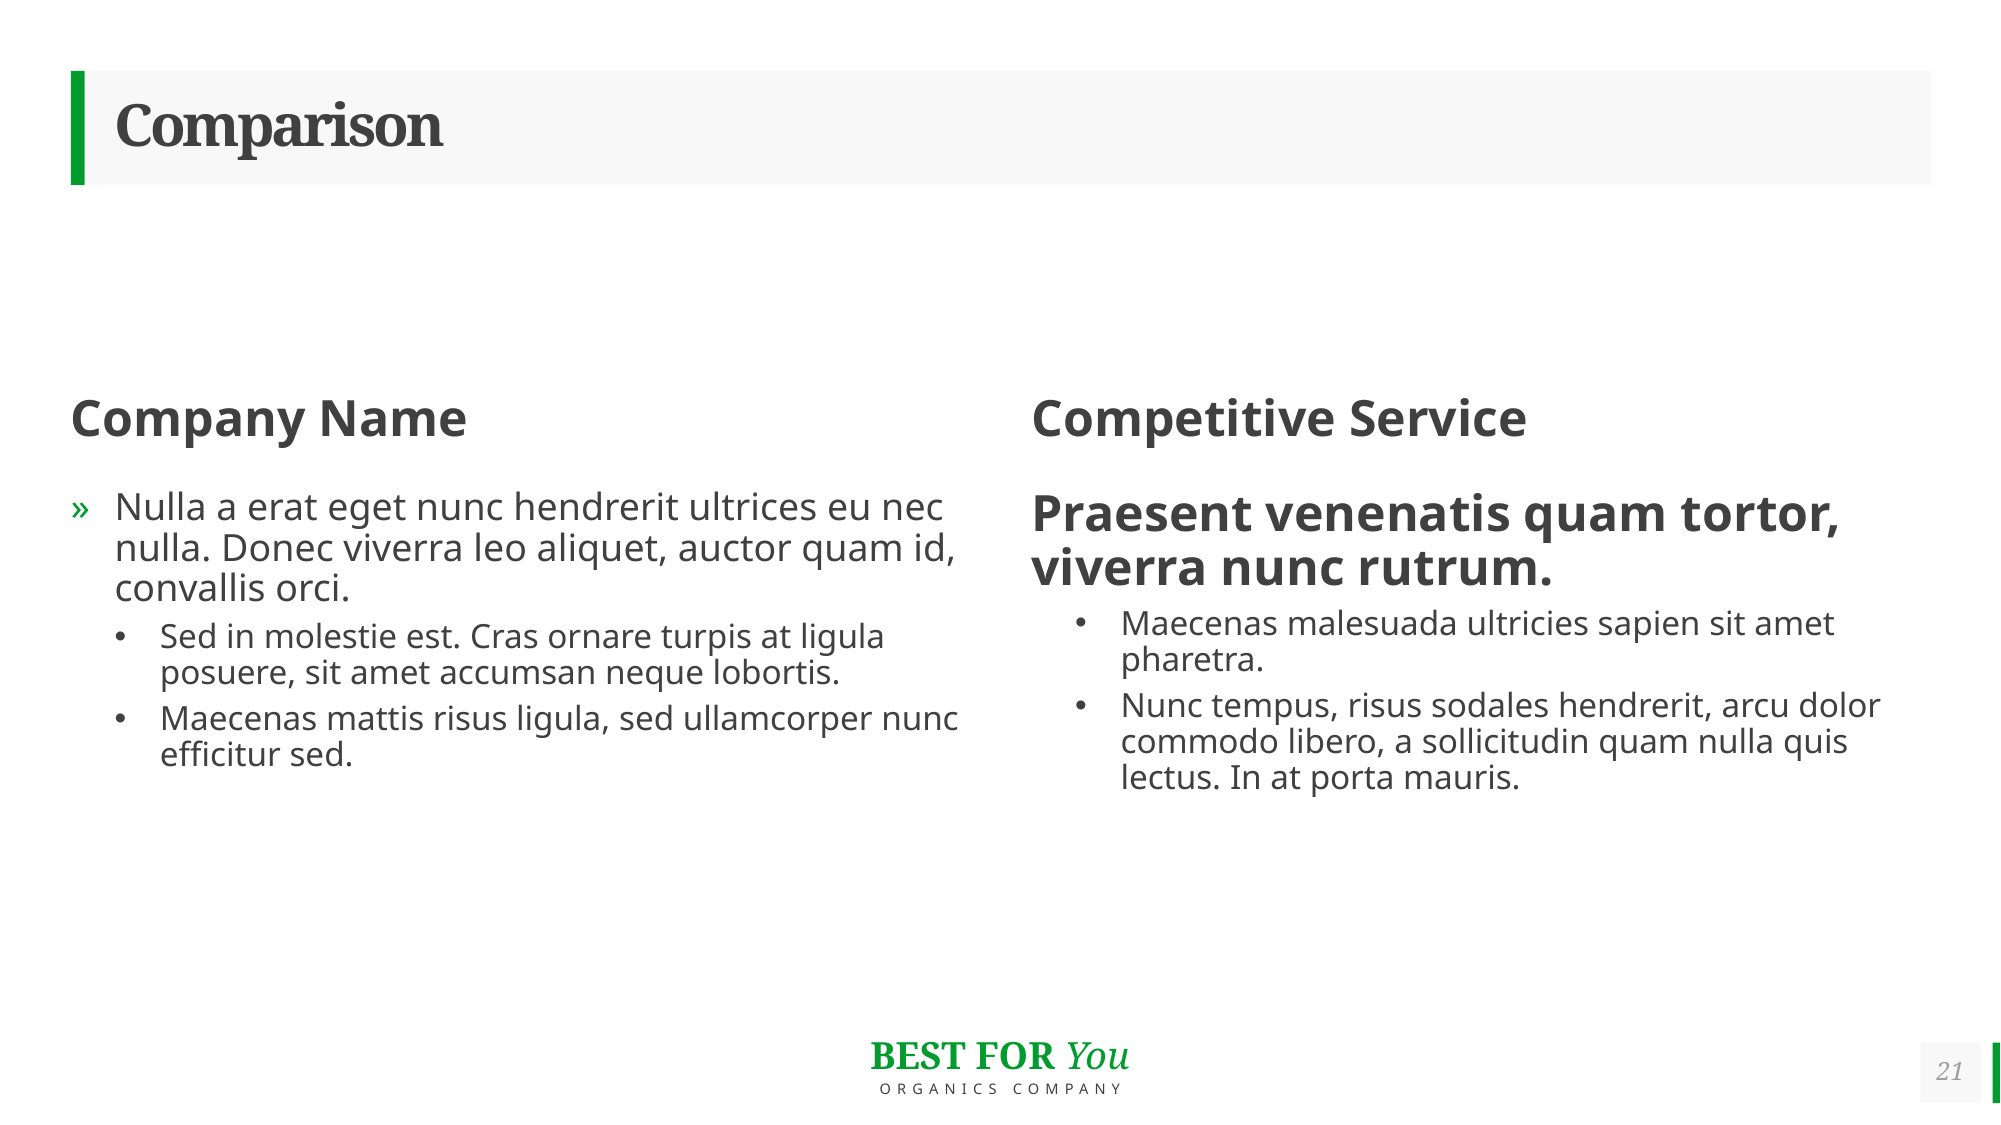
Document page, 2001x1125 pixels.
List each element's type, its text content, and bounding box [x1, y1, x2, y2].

title Comparison [84, 70, 1932, 185]
list Nulla a erat eget nunc hendrerit ultrices eu nec nulla. Donec viverra leo aliquet, auctor quam id, convallis orci. Sed in molestie est. Cras ornare turpis at ligula posuere, sit amet accumsan neque lobortis. Maecenas mattis risus ligula, sed ullamcorper nunc efficitur sed. [70, 488, 969, 850]
list Competitive Service [1031, 393, 1932, 453]
slide_number 21 [1920, 1042, 1982, 1103]
list Praesent venenatis quam tortor, viverra nunc rutrum. Maecenas malesuada ultricies sapien sit amet pharetra. Nunc tempus, risus sodales hendrerit, arcu dolor commodo libero, a sollicitudin quam nulla quis lectus. In at porta mauris. [1031, 488, 1932, 850]
list Company Name [70, 393, 969, 453]
